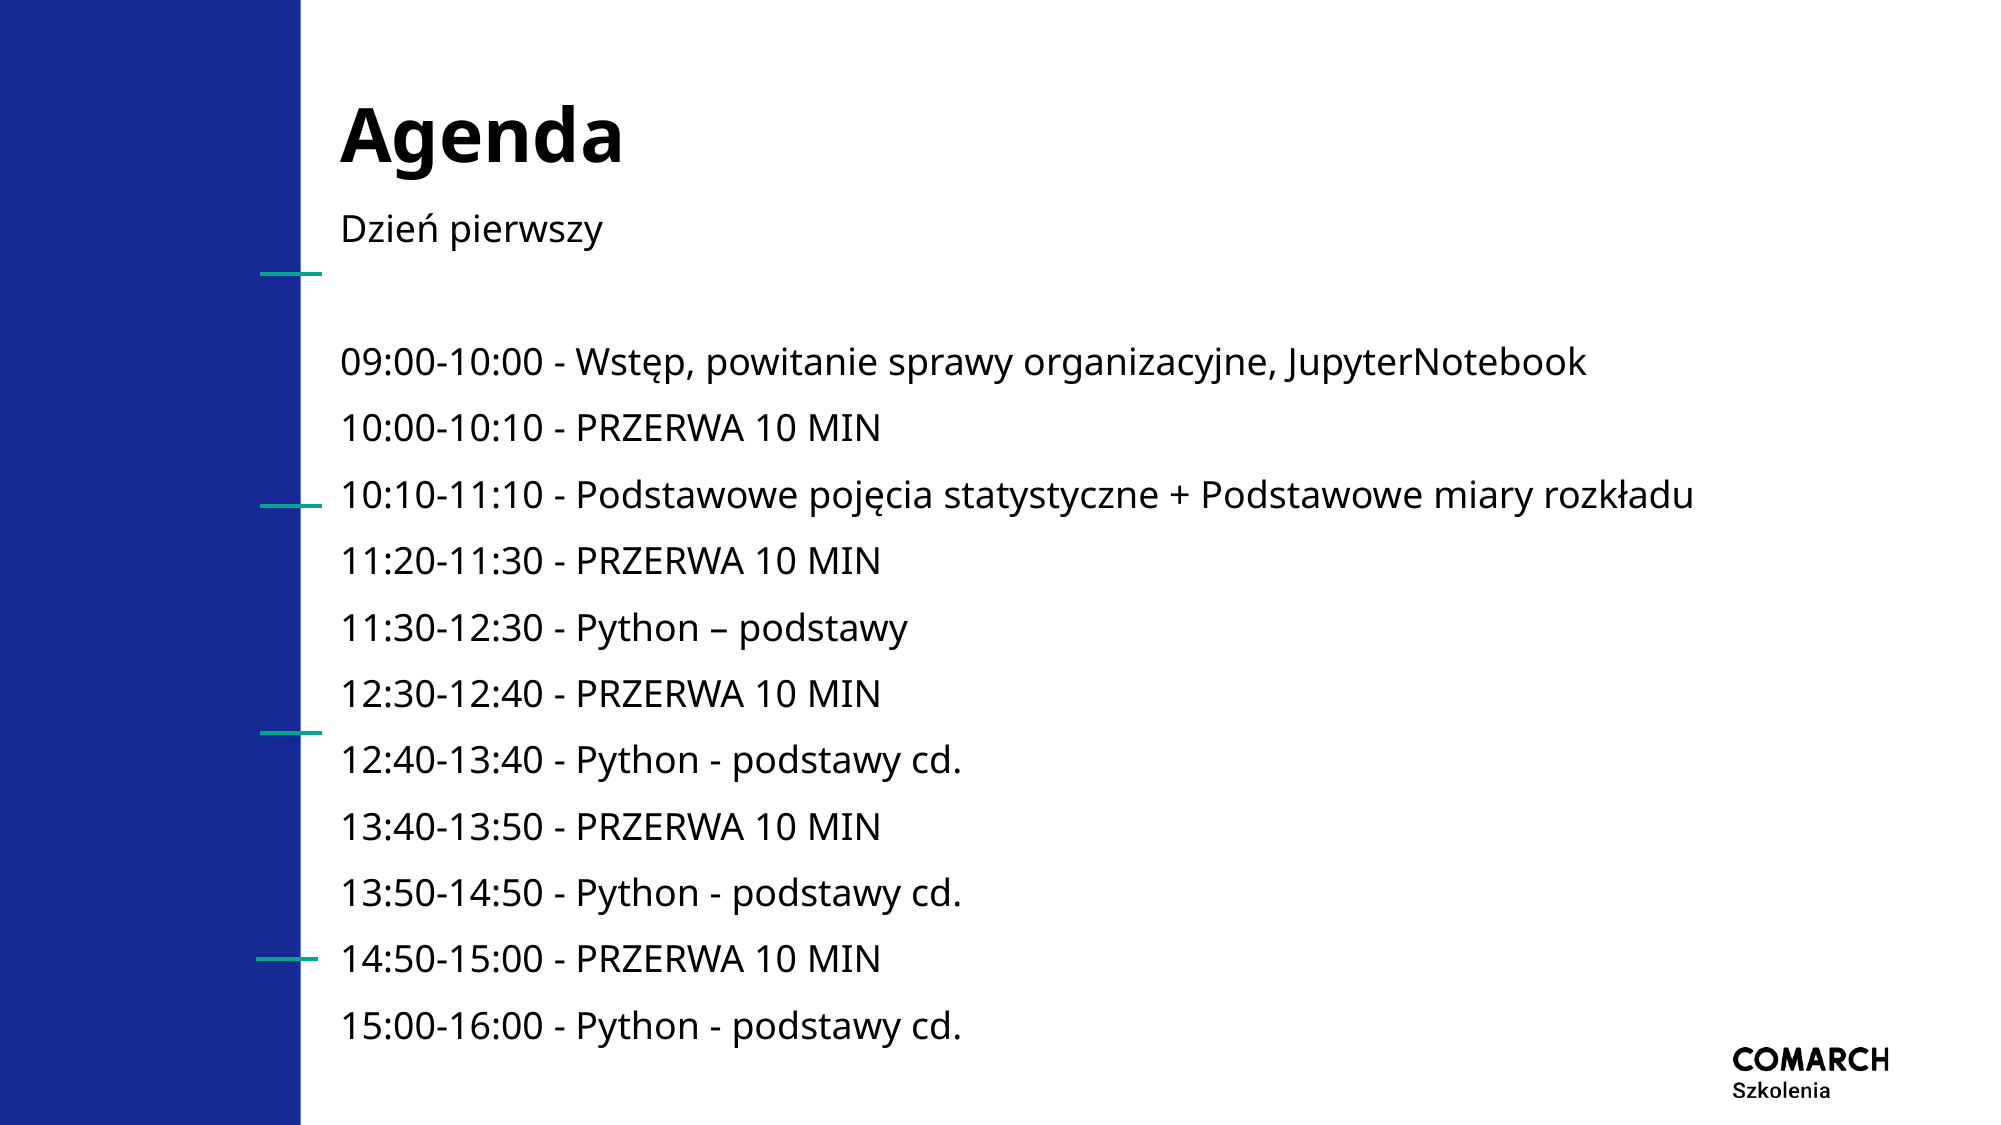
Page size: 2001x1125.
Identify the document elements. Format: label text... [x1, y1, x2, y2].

title Agenda [340, 0, 1889, 184]
list Dzień pierwszy 09:00-10:00 - Wstęp, powitanie sprawy organizacyjne, JupyterNotebook 10:00-10:10 - PRZERWA 10 MIN 10:10-11:10 - Podstawowe pojęcia statystyczne + Podstawowe miary rozkładu 11:20-11:30 - PRZERWA 10 MIN 11:30-12:30 - Python – podstawy 12:30-12:40 - PRZERWA 10 MIN 12:40-13:40 - Python - podstawy cd. 13:40-13:50 - PRZERWA 10 MIN 13:50-14:50 - Python - podstawy cd. 14:50-15:00 - PRZERWA 10 MIN 15:00-16:00 - Python - podstawy cd. [340, 184, 1945, 1059]
picture [1733, 1059, 1889, 1098]
